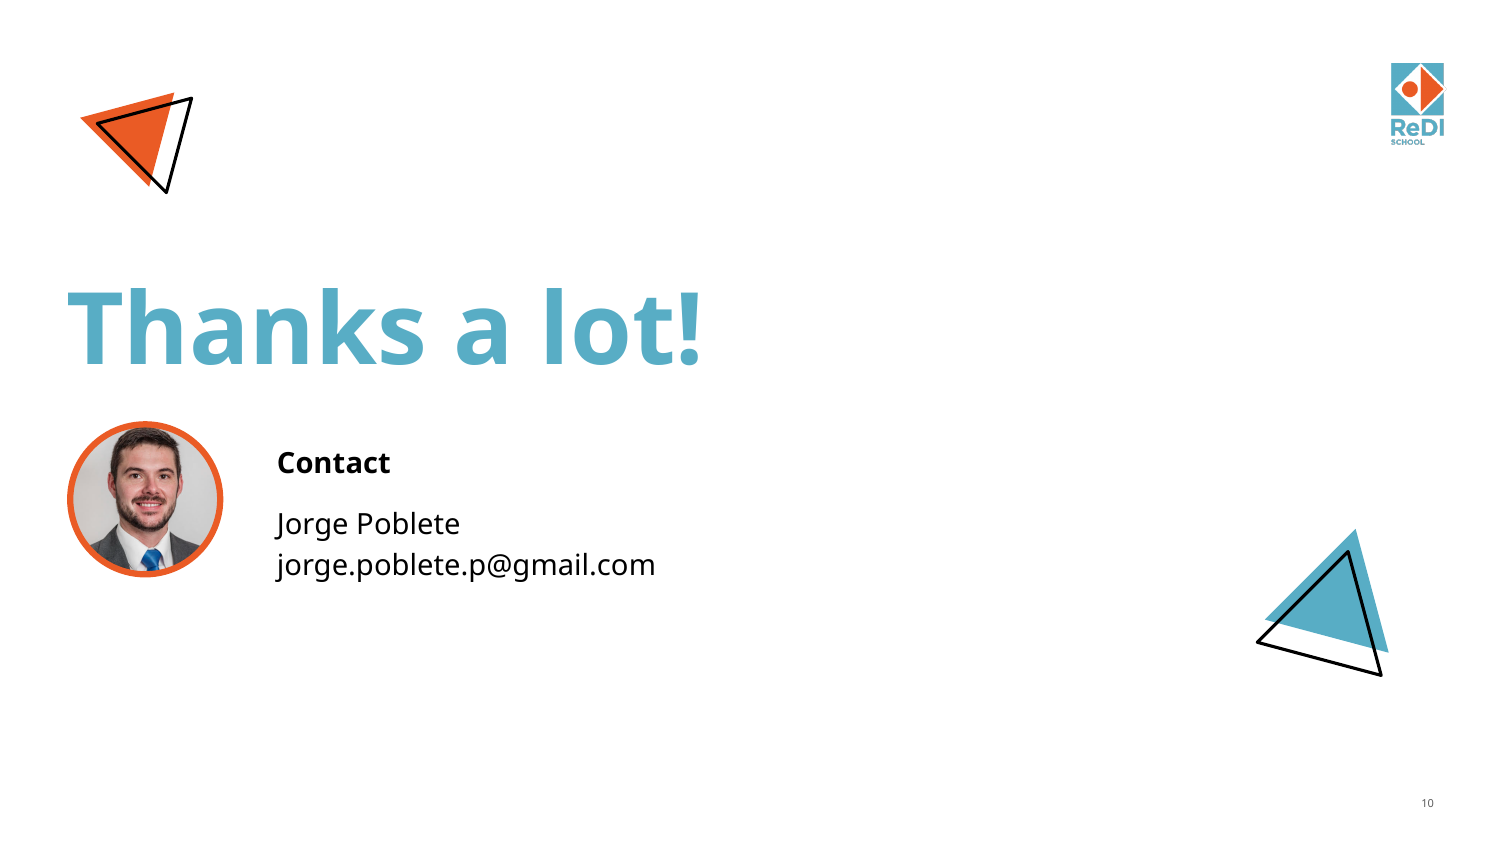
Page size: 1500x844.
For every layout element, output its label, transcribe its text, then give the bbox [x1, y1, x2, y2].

picture [1391, 63, 1447, 145]
slide_number 10 [1388, 781, 1449, 827]
title Thanks a lot! [51, 56, 1380, 400]
picture [69, 424, 221, 575]
list Contact Jorge Poblete jorge.poblete.p@gmail.com [261, 424, 1209, 664]
